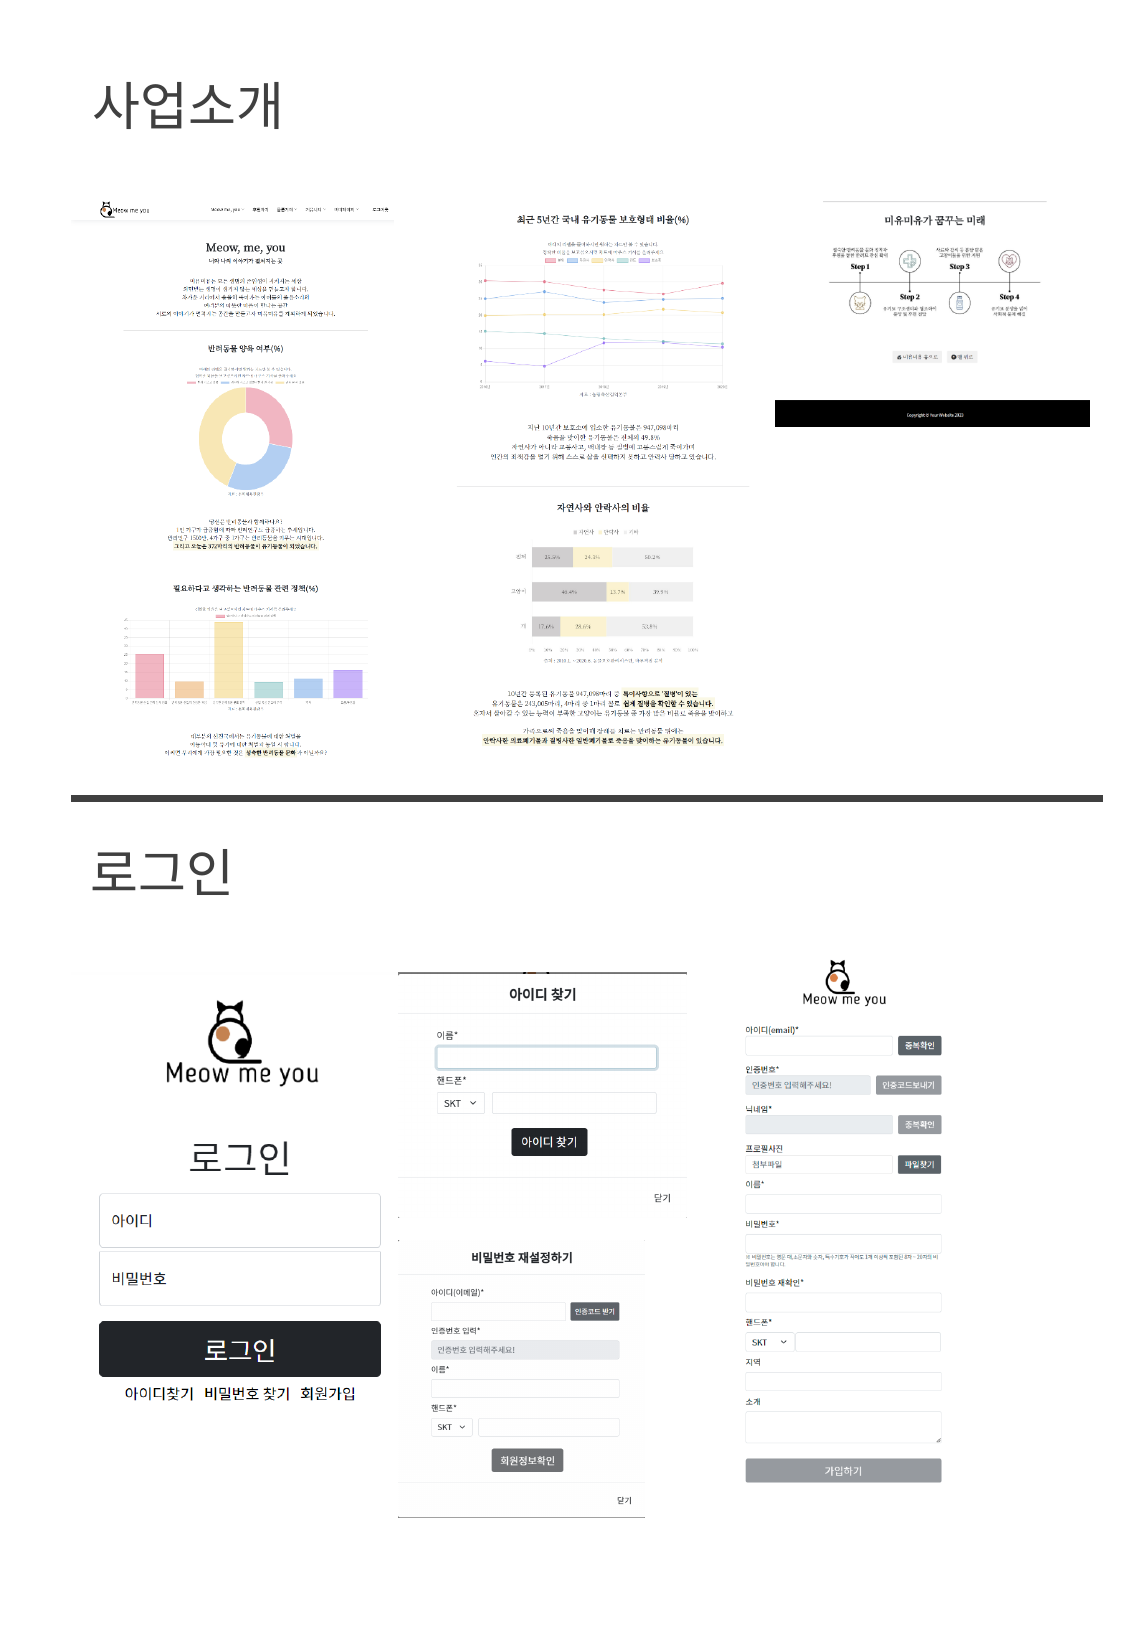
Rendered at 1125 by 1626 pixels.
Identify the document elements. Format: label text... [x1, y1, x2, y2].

text_box 로그인 [75, 833, 249, 911]
picture [71, 972, 687, 1519]
picture [71, 199, 1090, 767]
picture [718, 945, 972, 1489]
text_box 사업소개 [78, 65, 299, 143]
